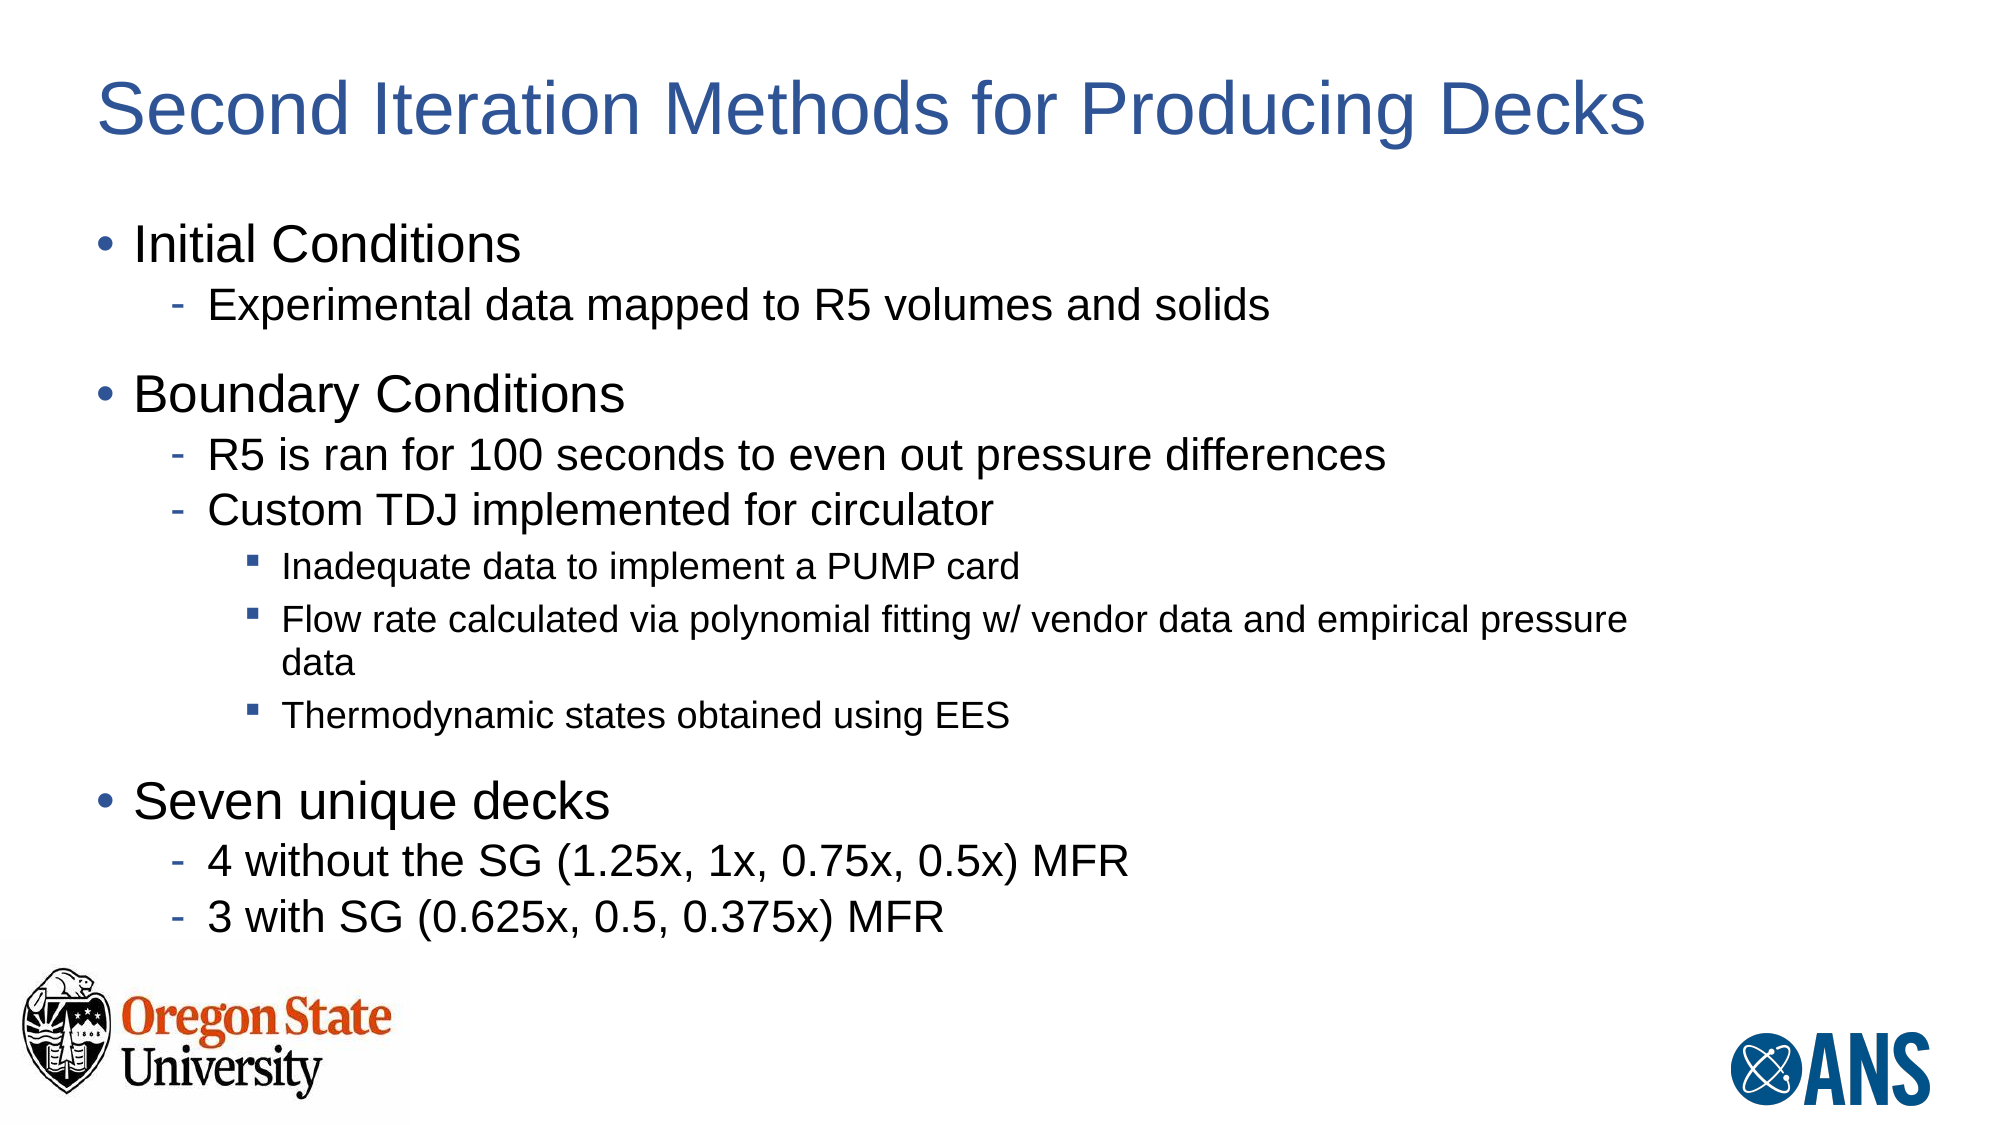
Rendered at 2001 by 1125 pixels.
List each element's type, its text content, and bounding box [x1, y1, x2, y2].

picture [0, 940, 411, 1125]
title Second Iteration Methods for Producing Decks [81, 0, 1922, 218]
list Initial Conditions Experimental data mapped to R5 volumes and solids Boundary Conditions R5 is ran for 100 seconds to even out pressure differences Custom TDJ implemented for circulator Inadequate data to implement a PUMP card Flow rate calculated via polynomial fitting w/ vendor data and empirical pressure data Thermodynamic states obtained using EES Seven unique decks 4 without the SG (1.25x, 1x, 0.75x, 0.5x) MFR 3 with SG (0.625x, 0.5, 0.375x) MFR [81, 206, 1655, 952]
picture [1731, 1032, 1930, 1106]
